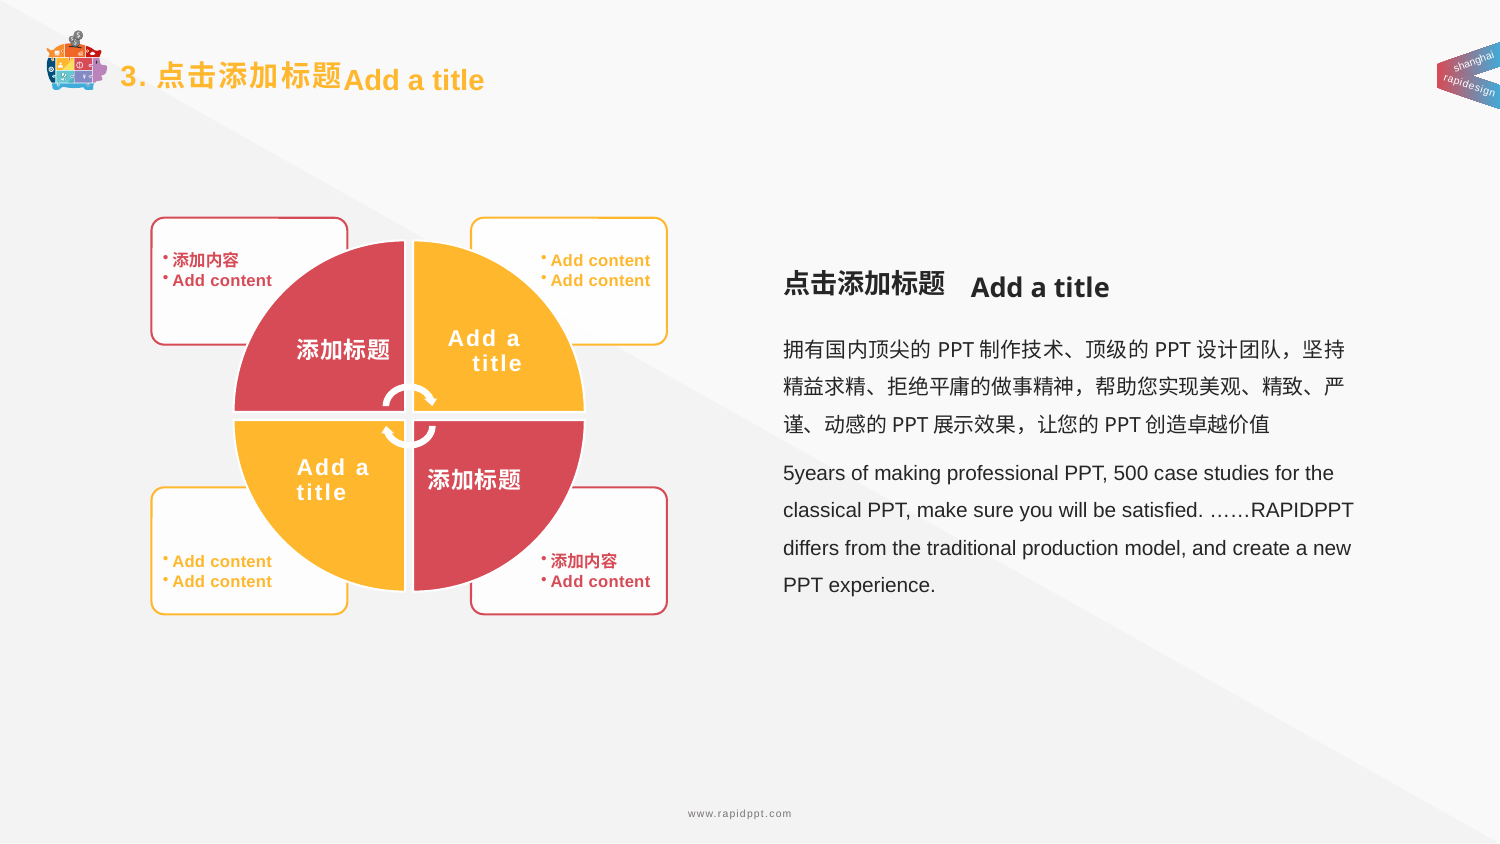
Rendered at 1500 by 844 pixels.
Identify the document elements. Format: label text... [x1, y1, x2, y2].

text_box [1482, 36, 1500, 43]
text_box Add a title [328, 54, 512, 104]
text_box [1435, 43, 1500, 108]
text_box www.rapidppt.com [673, 800, 827, 828]
text_box 3.点击添加标题 [105, 49, 357, 100]
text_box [111, 217, 707, 615]
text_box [768, 242, 1377, 606]
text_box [46, 30, 108, 90]
text_box rapidesign [1426, 58, 1435, 88]
